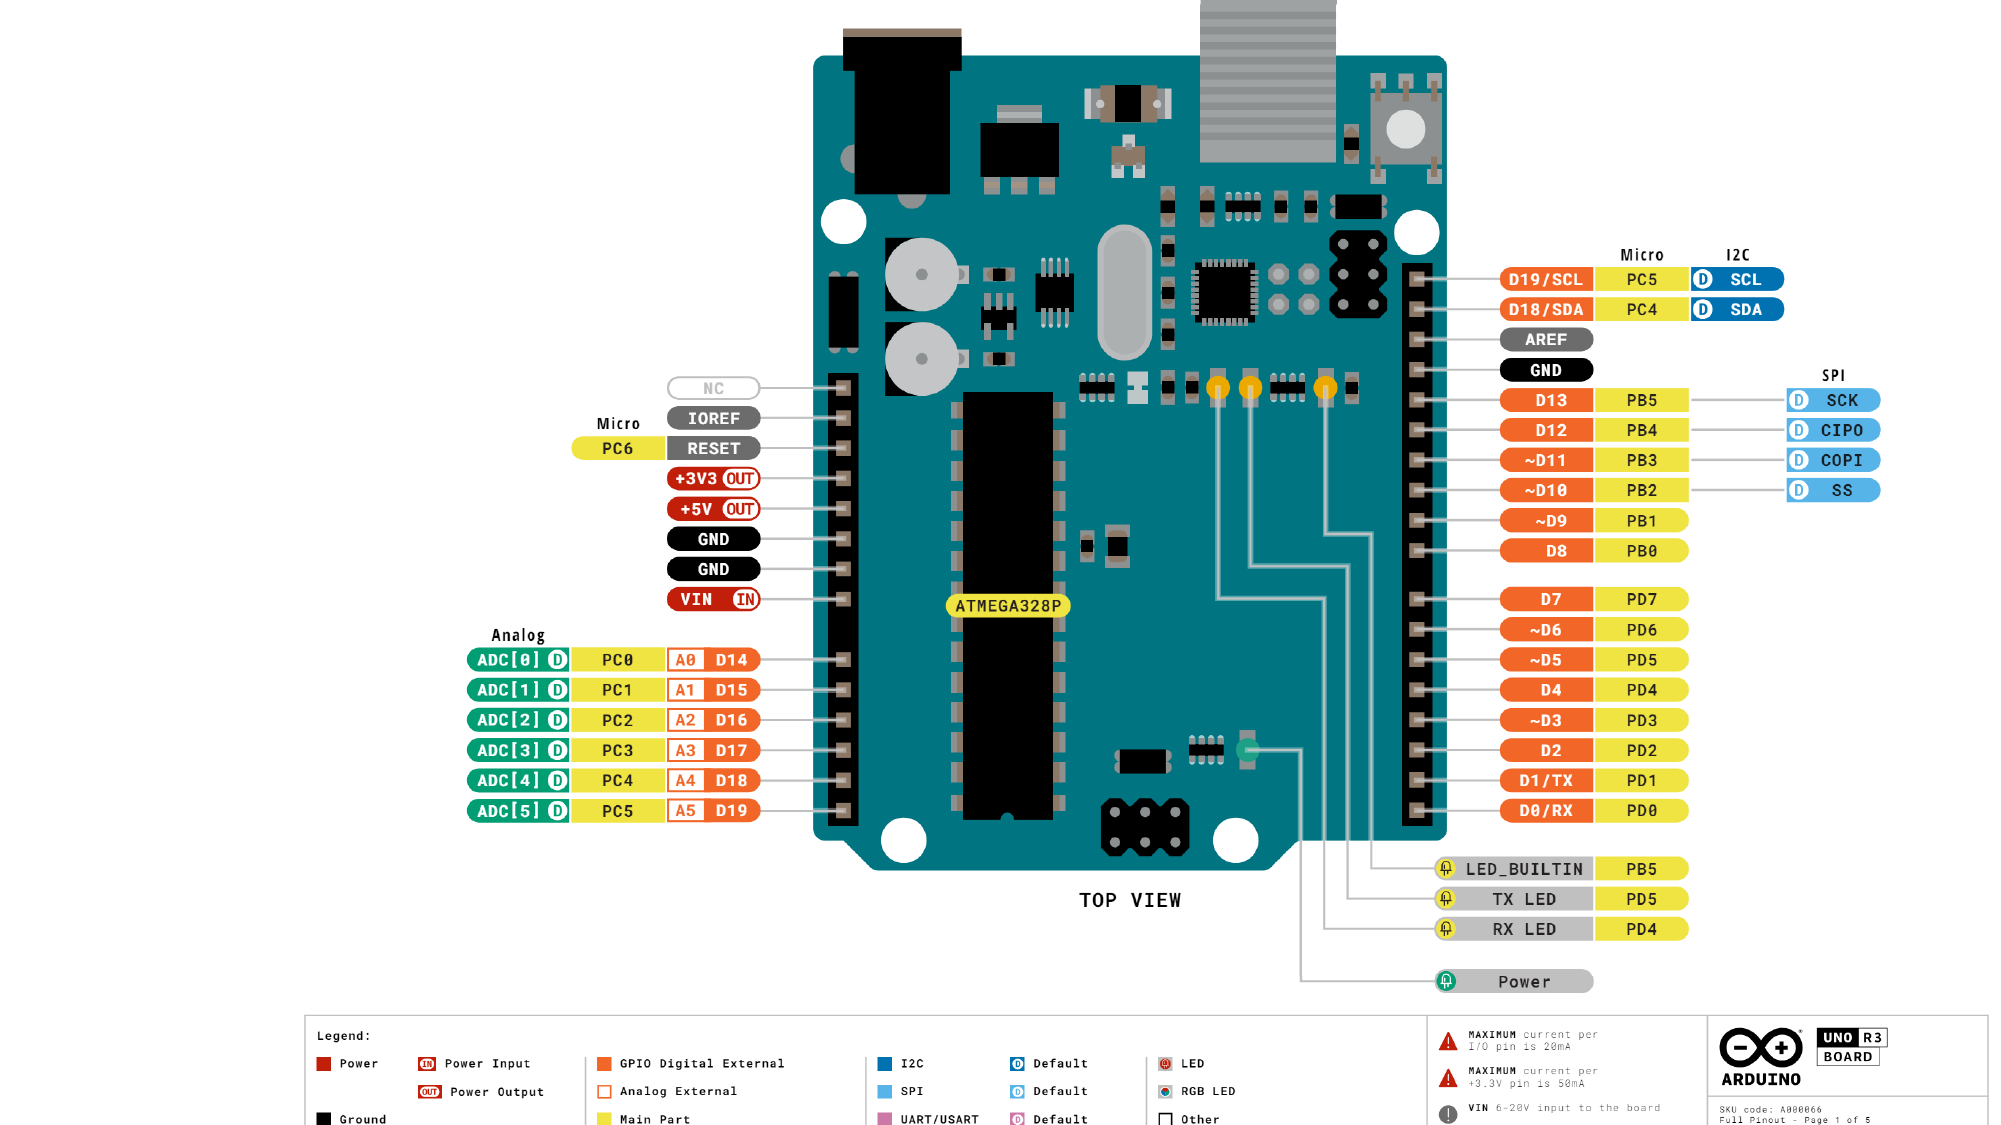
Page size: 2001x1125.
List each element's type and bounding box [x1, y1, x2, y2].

picture [298, 0, 2000, 1125]
